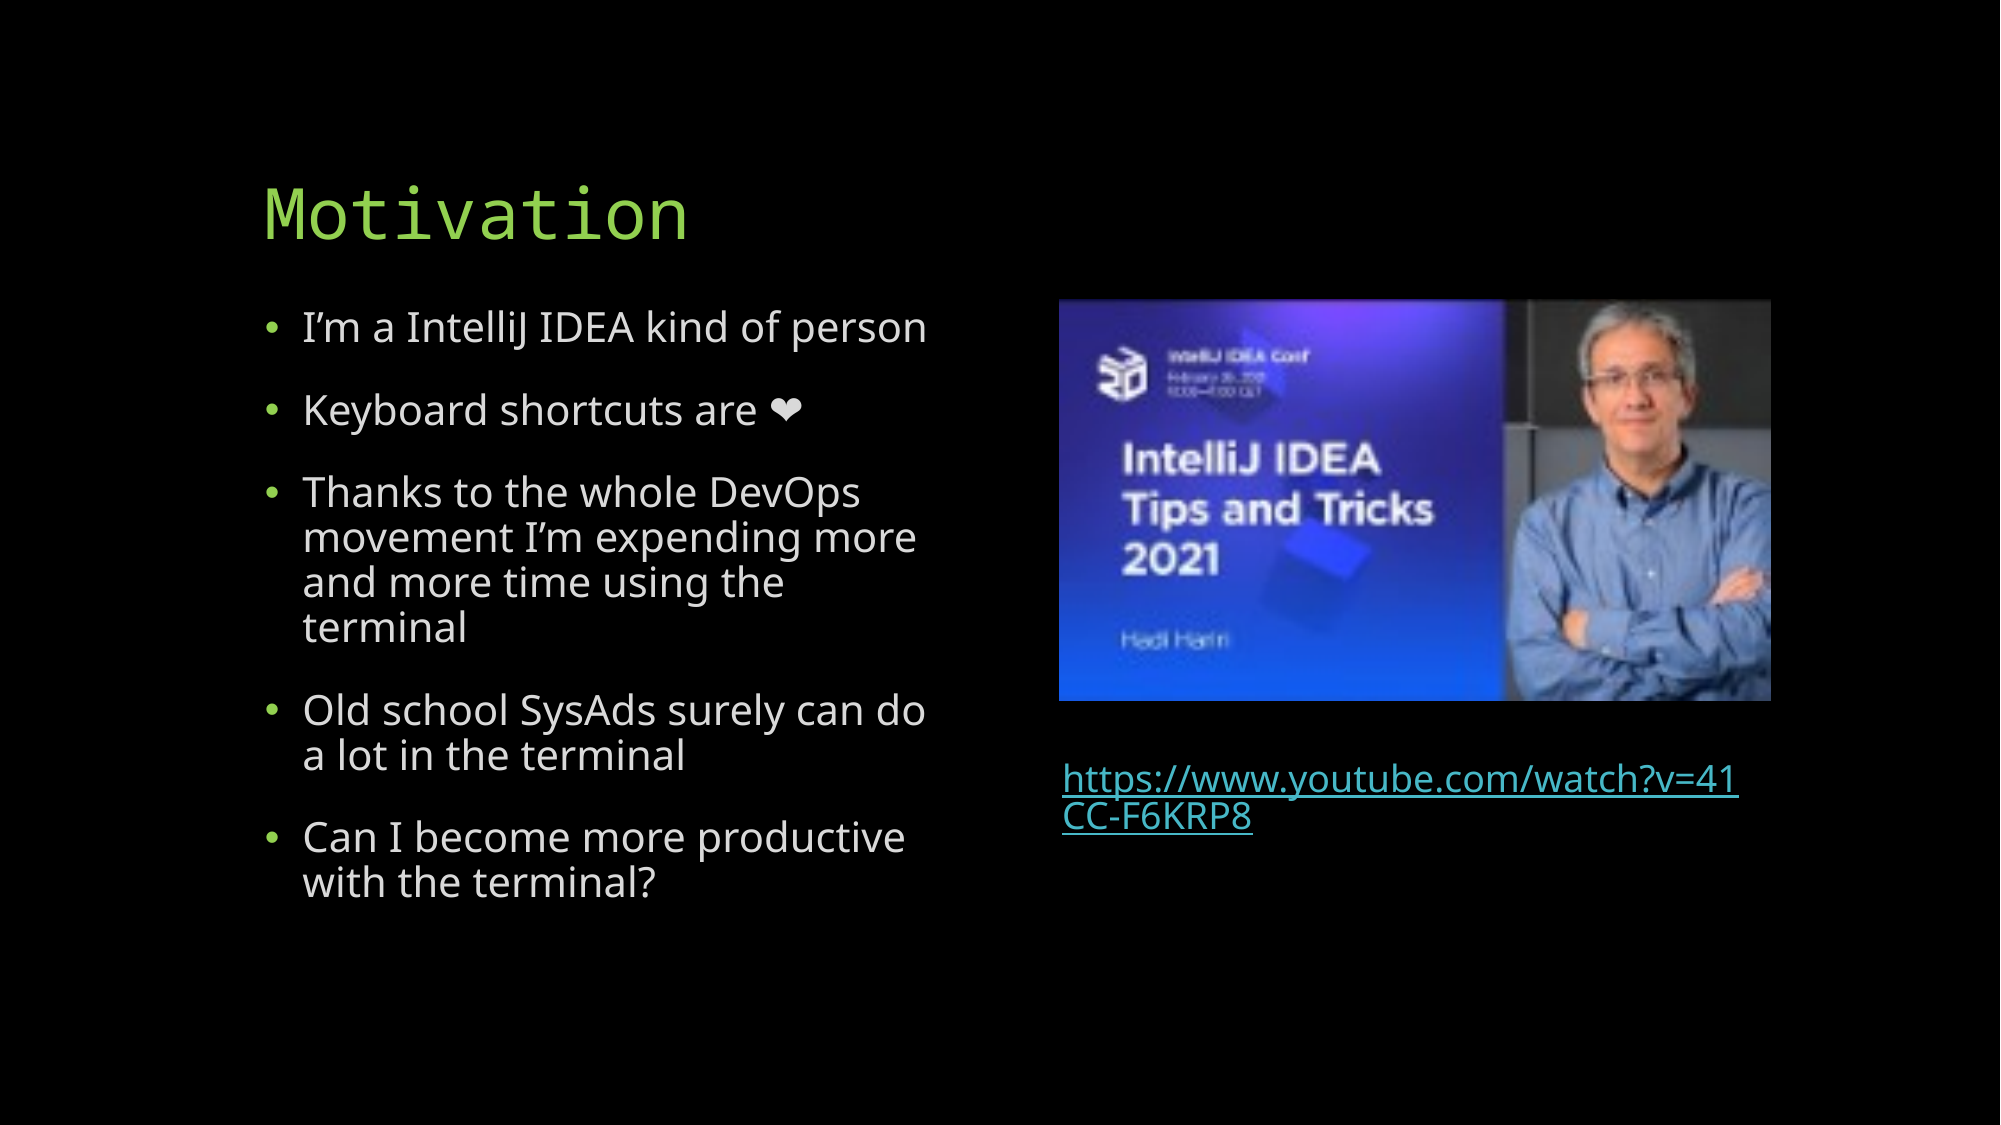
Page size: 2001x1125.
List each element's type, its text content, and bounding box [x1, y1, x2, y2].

title Motivation [249, 75, 1750, 263]
text_box https://www.youtube.com/watch?v=41CC-F6KRP8 [1047, 747, 1760, 813]
list I’m a IntelliJ IDEA kind of person Keyboard shortcuts are ❤️ Thanks to the whole DevOps movement I’m expending more and more time using the terminal Old school SysAds surely can do a lot in the terminal Can I become more productive with the terminal? [249, 299, 963, 1000]
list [1059, 298, 1772, 702]
